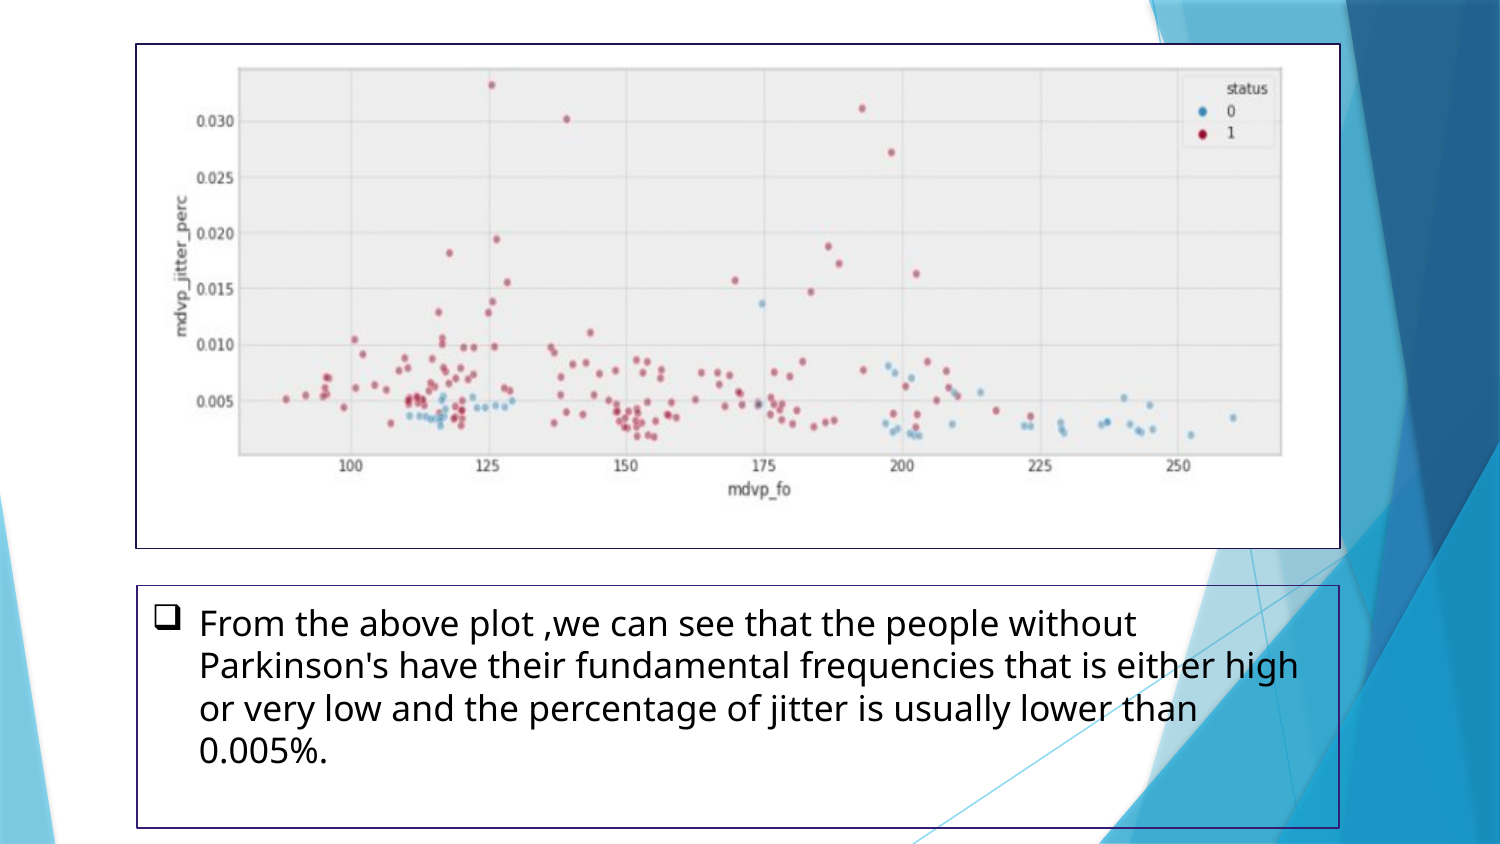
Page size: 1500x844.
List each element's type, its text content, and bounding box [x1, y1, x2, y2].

picture [136, 44, 1340, 549]
text_box From the above plot ,we can see that the people without Parkinson's have their fundamental frequencies that is either high or very low and the percentage of jitter is usually lower than 0.005%. [136, 585, 1340, 829]
